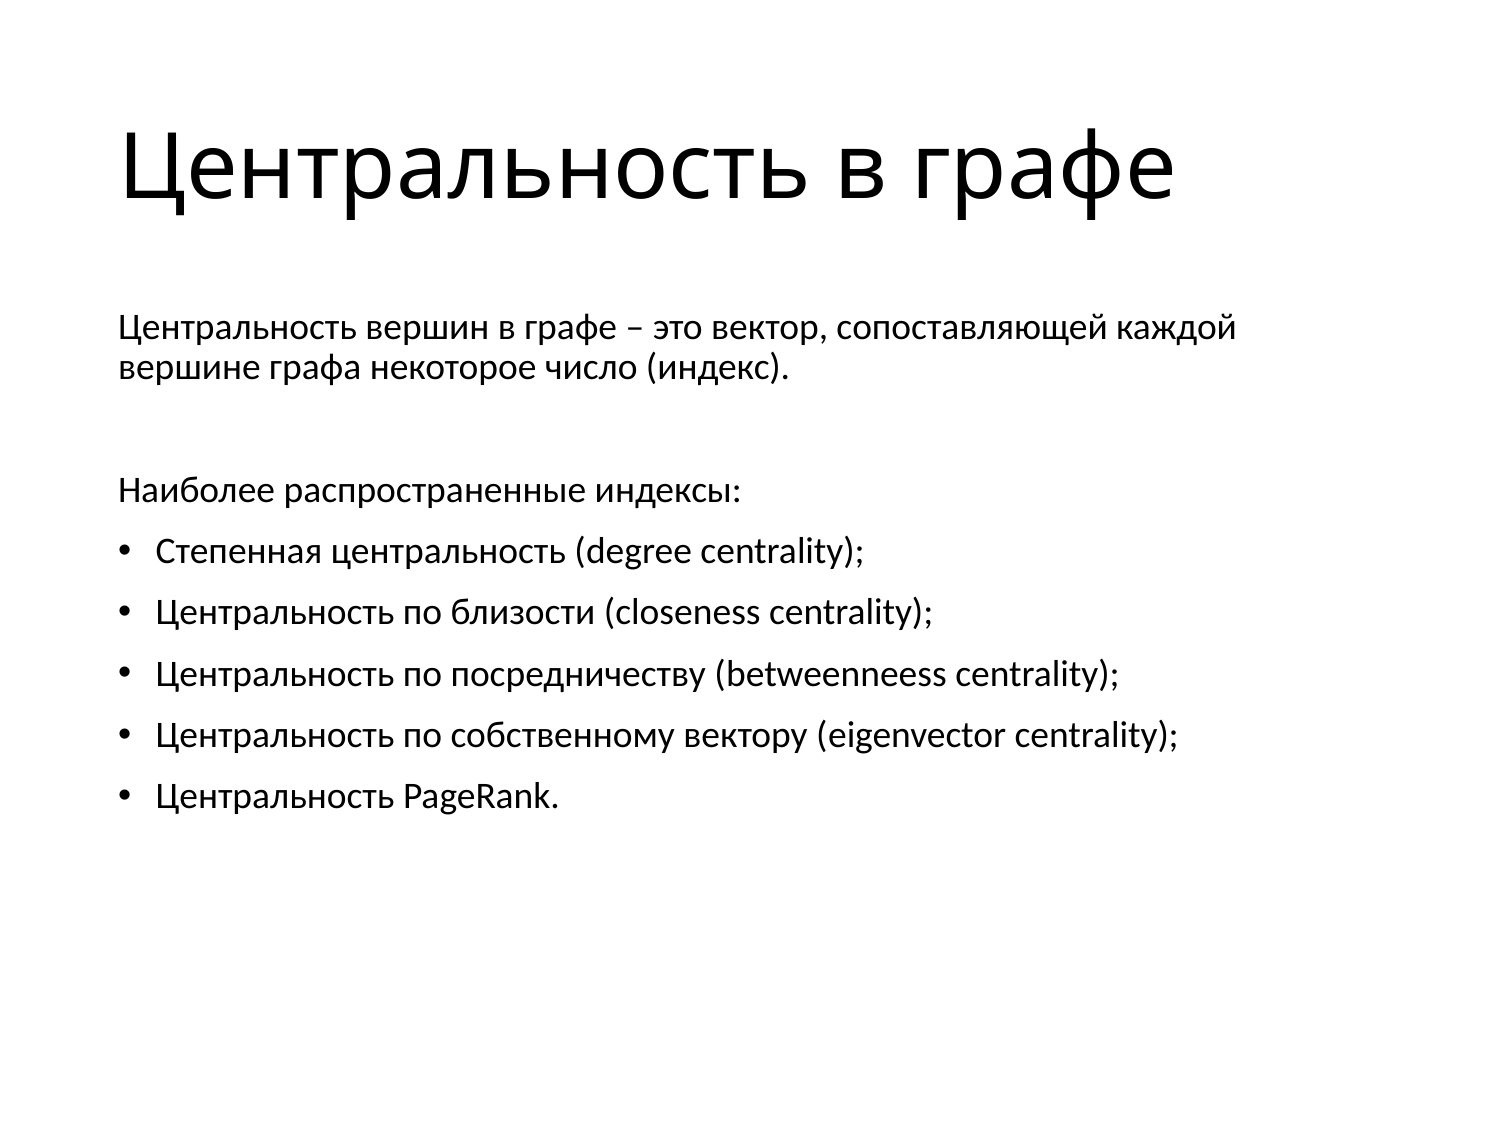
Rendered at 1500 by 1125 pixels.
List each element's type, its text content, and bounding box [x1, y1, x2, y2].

list Центральность вершин в графе – это вектор, сопоставляющей каждой вершине графа некоторое число (индекс). Наиболее распространенные индексы: Степенная центральность (degree centrality); Центральность по близости (closeness centrality); Центральность по посредничеству (betweenneess centrality); Центральность по собственному вектору (eigenvector centrality); Центральность PageRank. [103, 299, 1397, 1014]
title Центральность в графе [103, 59, 1397, 278]
